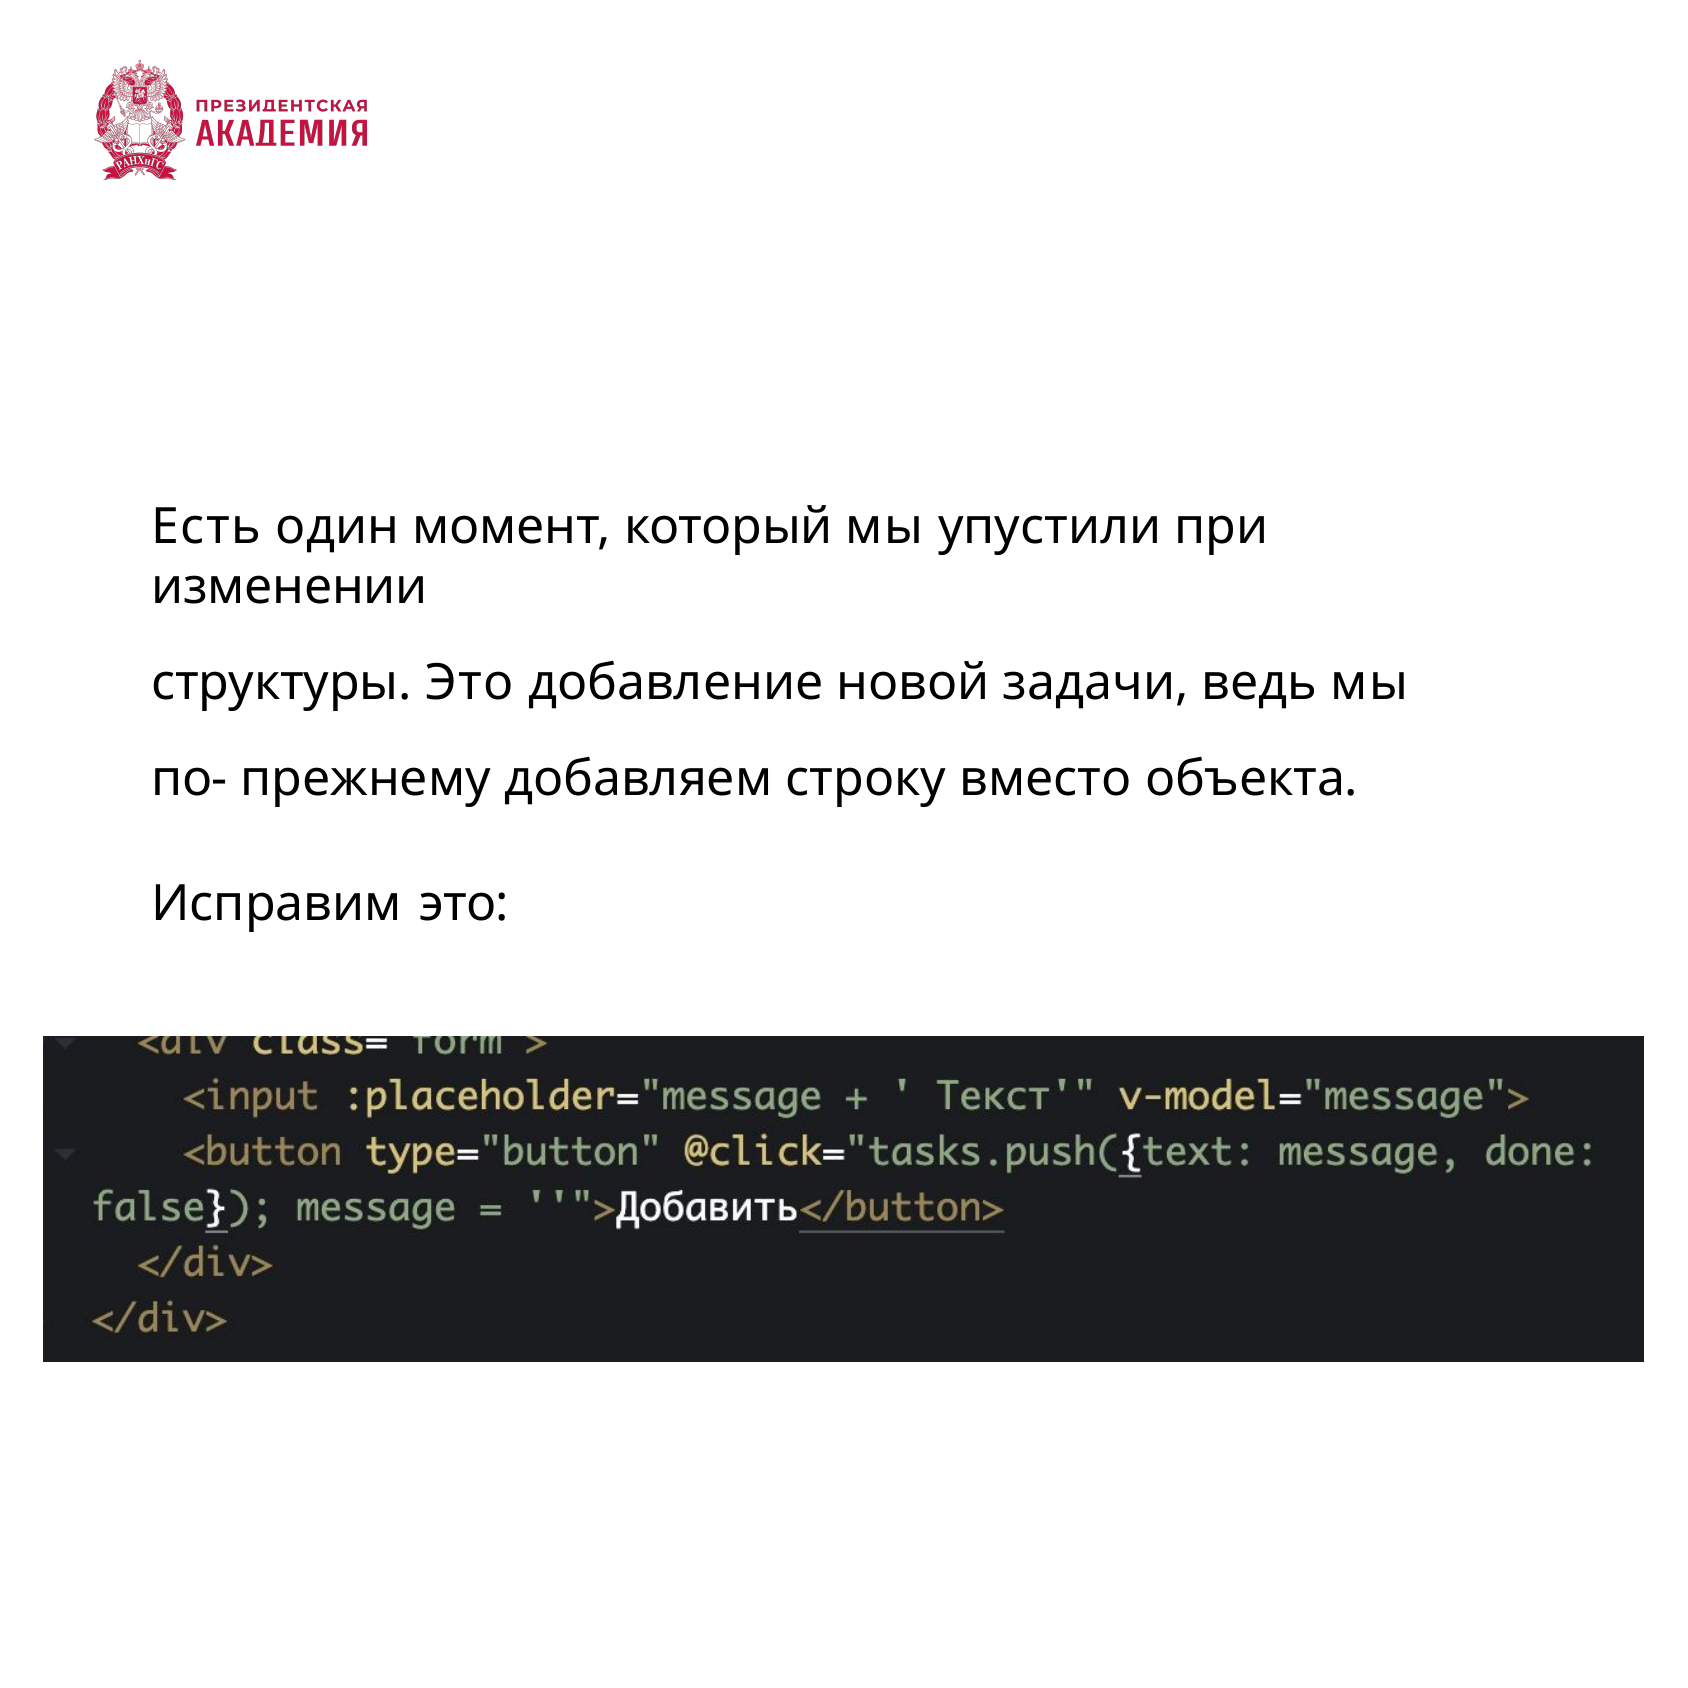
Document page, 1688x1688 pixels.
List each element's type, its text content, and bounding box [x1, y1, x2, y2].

picture [94, 60, 367, 180]
text_box Есть один момент, который мы упустили при изменении структуры. Это добавление новой задачи, ведь мы по- прежнему добавляем строку вместо объекта. Исправим это: [149, 491, 1457, 930]
picture [43, 1036, 1644, 1363]
